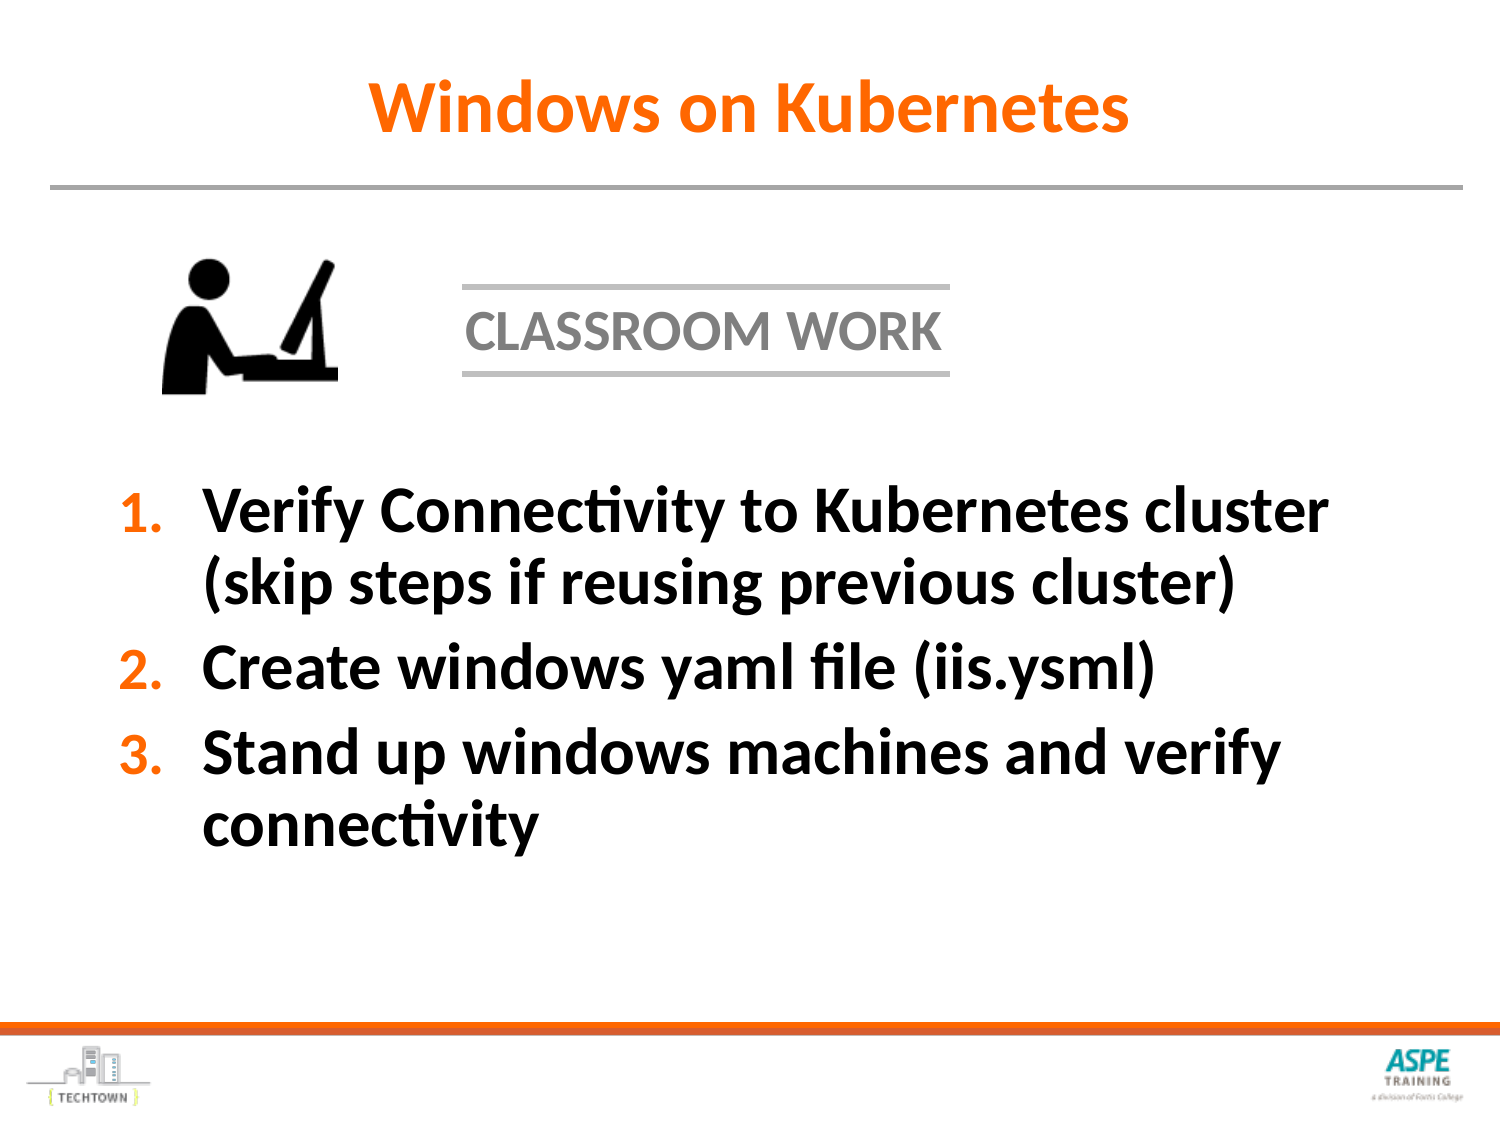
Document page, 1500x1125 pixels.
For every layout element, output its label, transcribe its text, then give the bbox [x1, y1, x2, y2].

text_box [162, 239, 1013, 415]
list Verify Connectivity to Kubernetes cluster (skip steps if reusing previous cluster) Create windows yaml file (iis.ysml) Stand up windows machines and verify connectivity [103, 374, 1397, 1125]
title Windows on Kubernetes [103, 59, 1397, 157]
